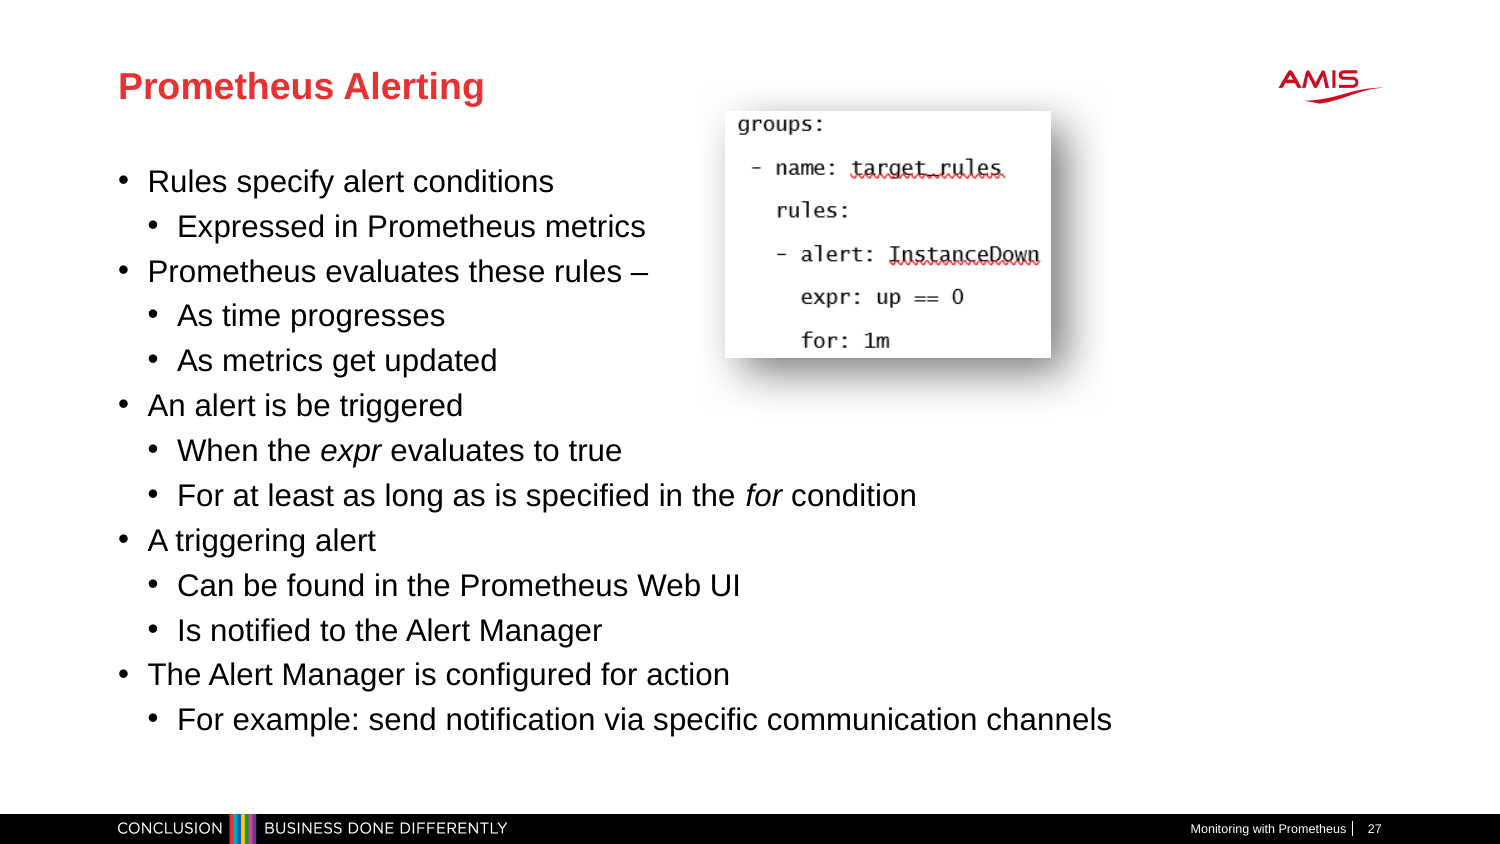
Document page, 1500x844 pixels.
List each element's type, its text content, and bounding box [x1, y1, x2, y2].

footer Monitoring with Prometheus [814, 820, 1347, 839]
title Prometheus Alerting [118, 47, 1205, 130]
picture [0, 814, 236, 844]
picture [1205, 58, 1388, 106]
picture [239, 814, 1500, 844]
slide_number 27 [1358, 820, 1382, 839]
picture [725, 111, 1051, 358]
list Rules specify alert conditions Expressed in Prometheus metrics Prometheus evaluates these rules – As time progresses As metrics get updated An alert is be triggered When the expr evaluates to true For at least as long as is specified in the for condition A triggering alert Can be found in the Prometheus Web UI Is notified to the Alert Manager The Alert Manager is configured for action For example: send notification via specific communication channels [118, 153, 1205, 774]
